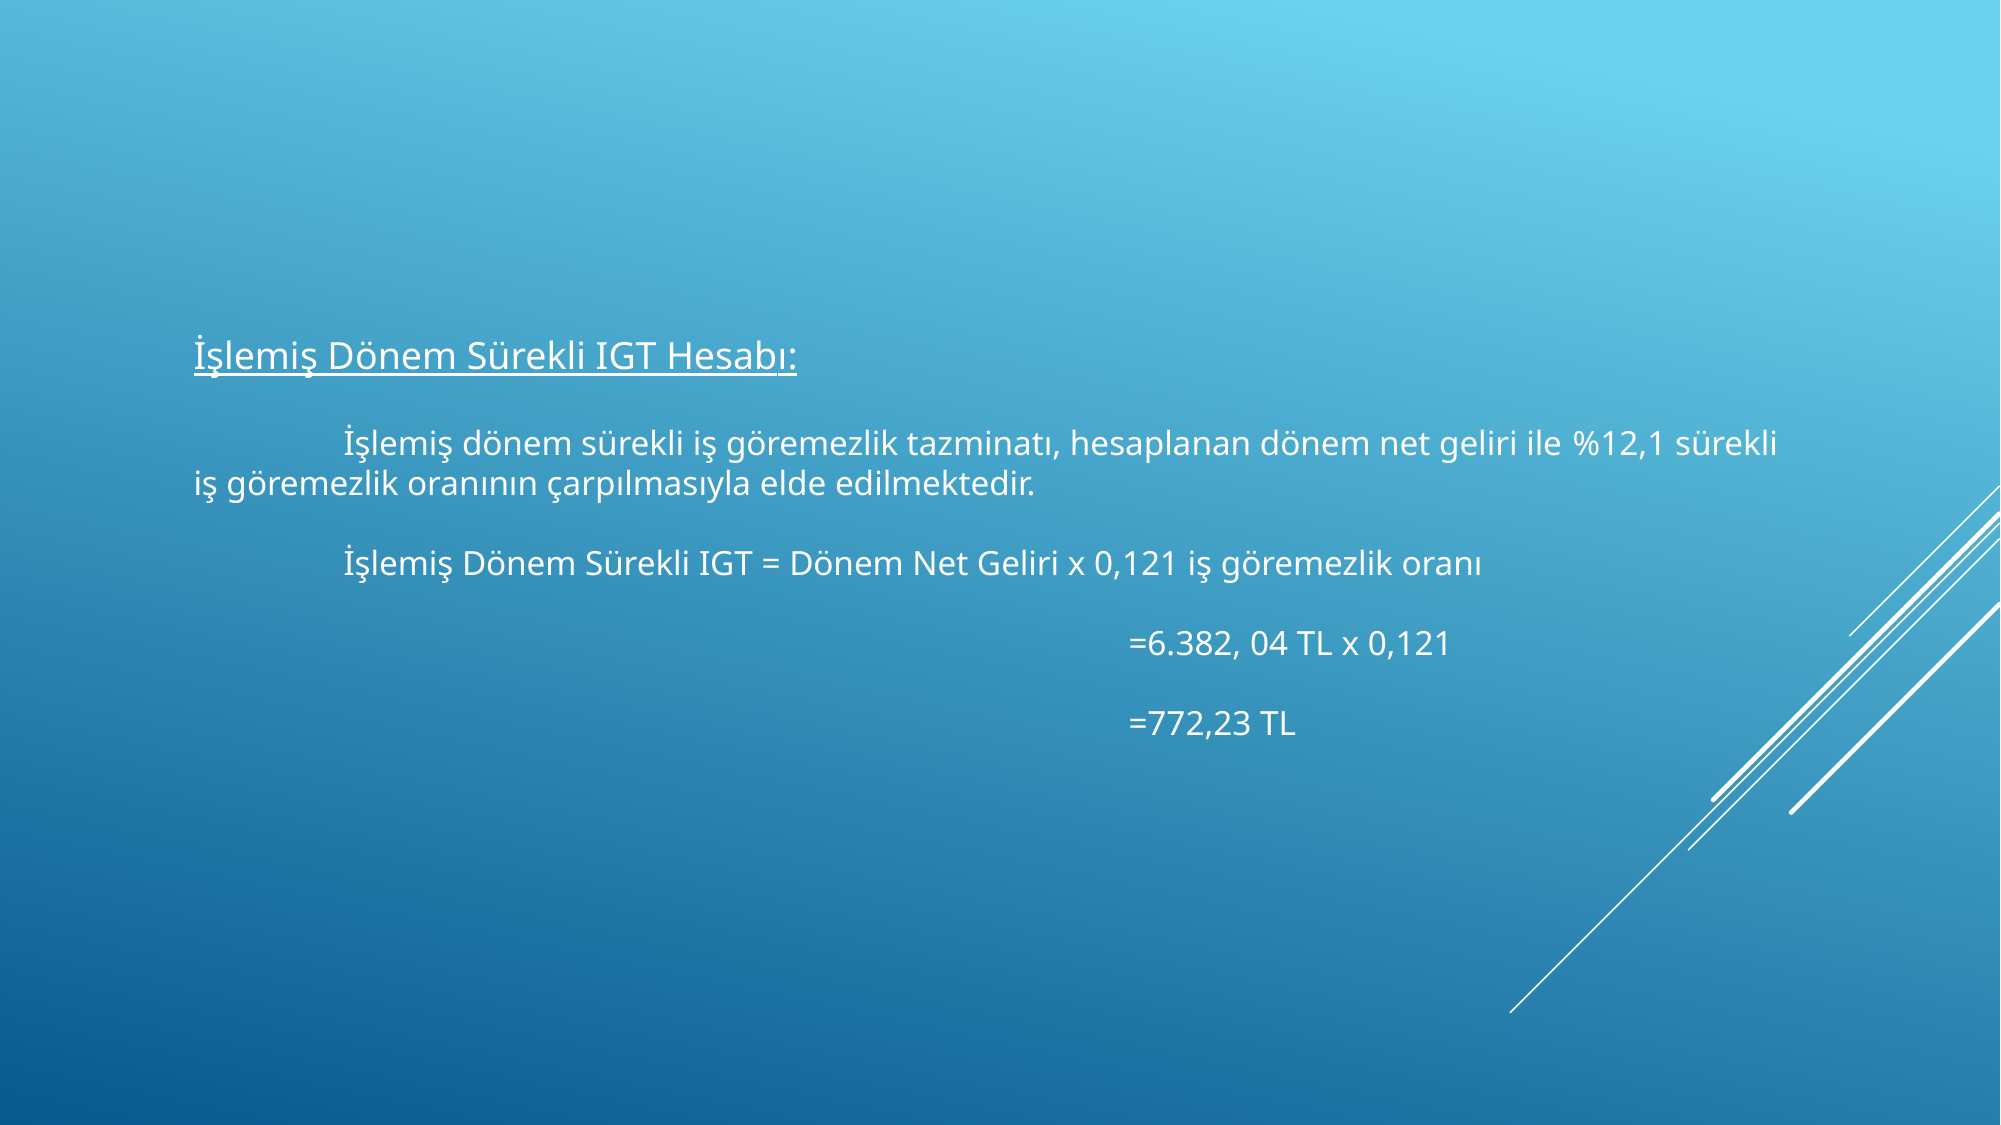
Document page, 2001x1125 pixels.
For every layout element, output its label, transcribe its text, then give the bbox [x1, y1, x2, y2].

text_box İşlemiş Dönem Sürekli IGT Hesabı: İşlemiş dönem sürekli iş göremezlik tazminatı, hesaplanan dönem net geliri ile %12,1 sürekli iş göremezlik oranının çarpılmasıyla elde edilmektedir. İşlemiş Dönem Sürekli IGT = Dönem Net Geliri x 0,121 iş göremezlik oranı =6.382, 04 TL x 0,121 =772,23 TL [178, 325, 1821, 795]
